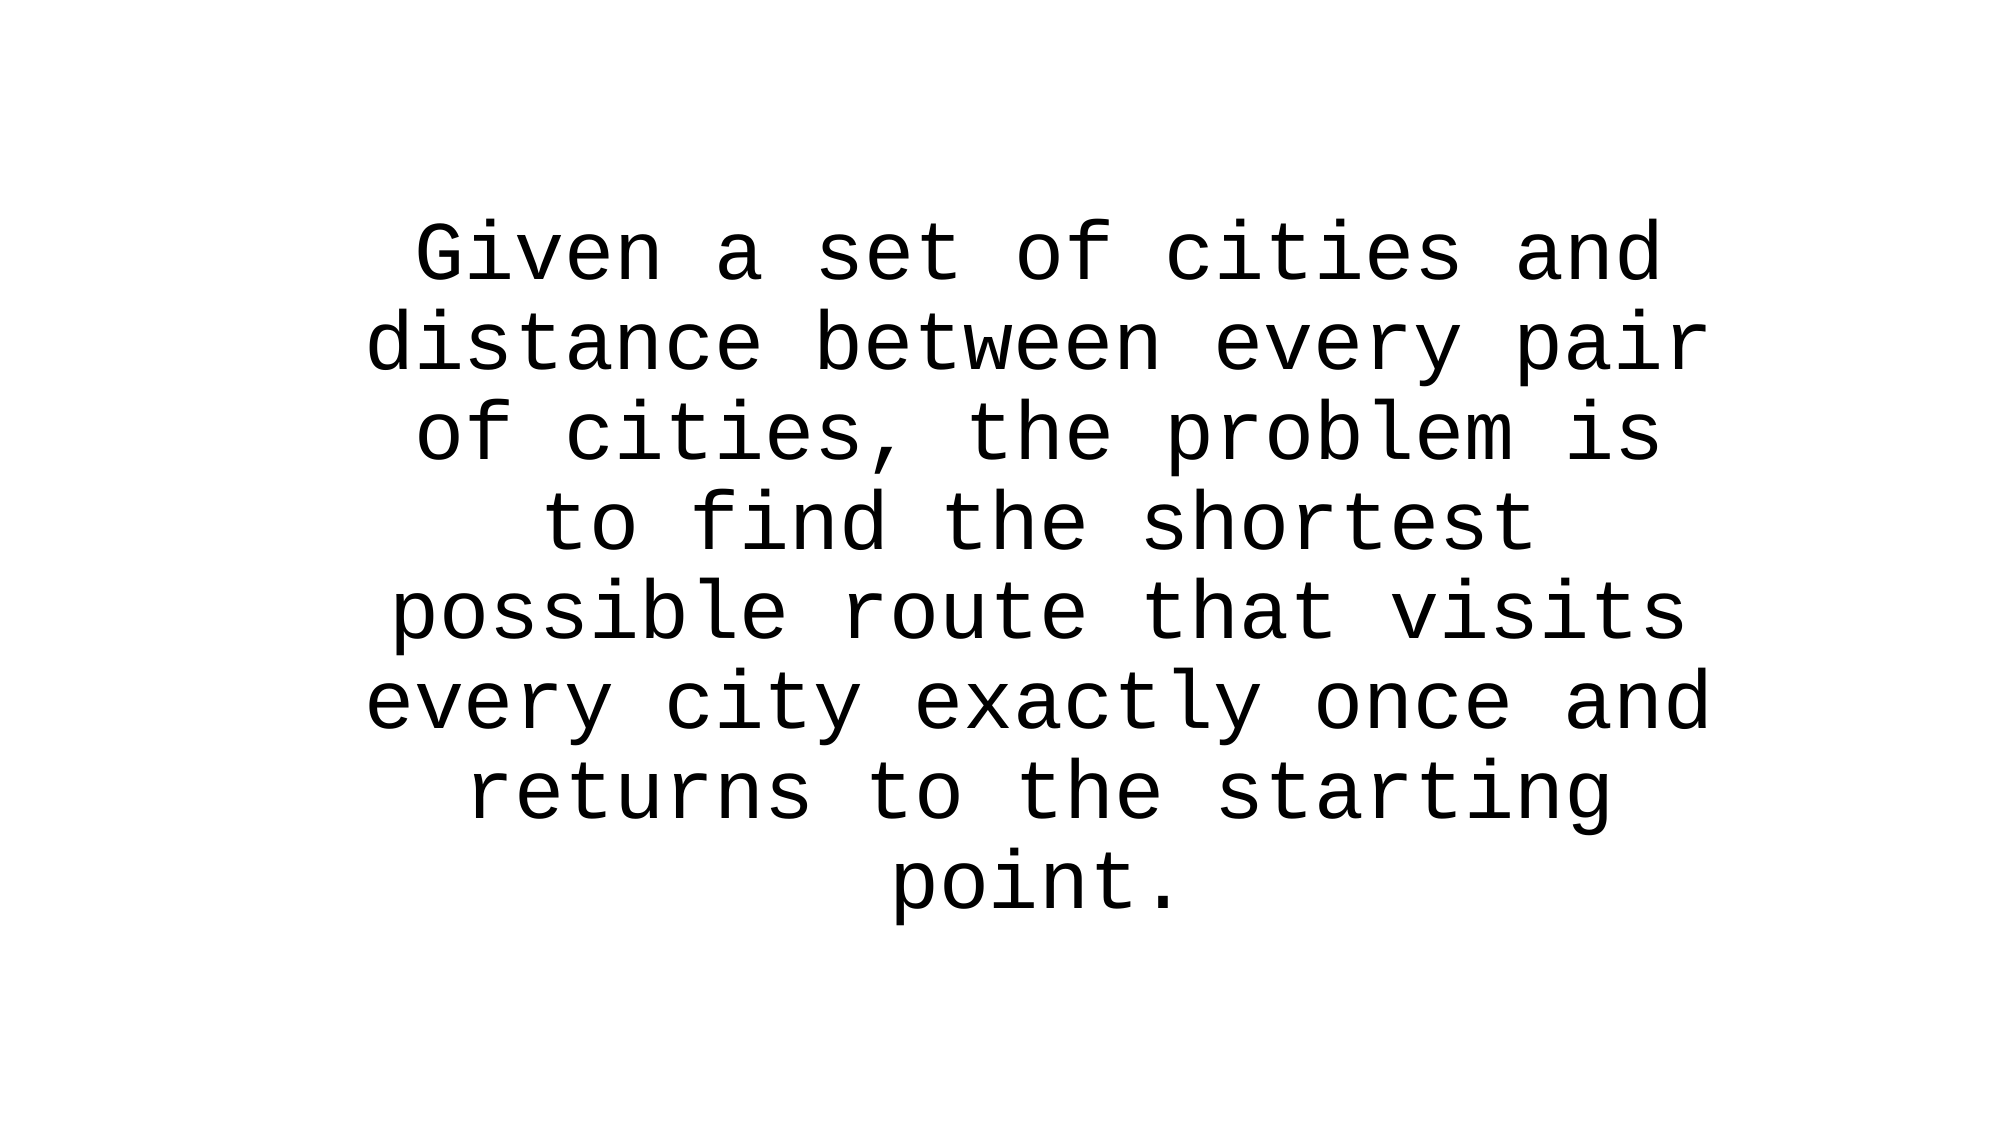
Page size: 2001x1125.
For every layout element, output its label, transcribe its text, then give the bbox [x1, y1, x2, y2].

title Given a set of cities and distance between every pair of cities, the problem is to find the shortest possible route that visits every city exactly once and returns to the starting point. [335, 196, 1744, 935]
